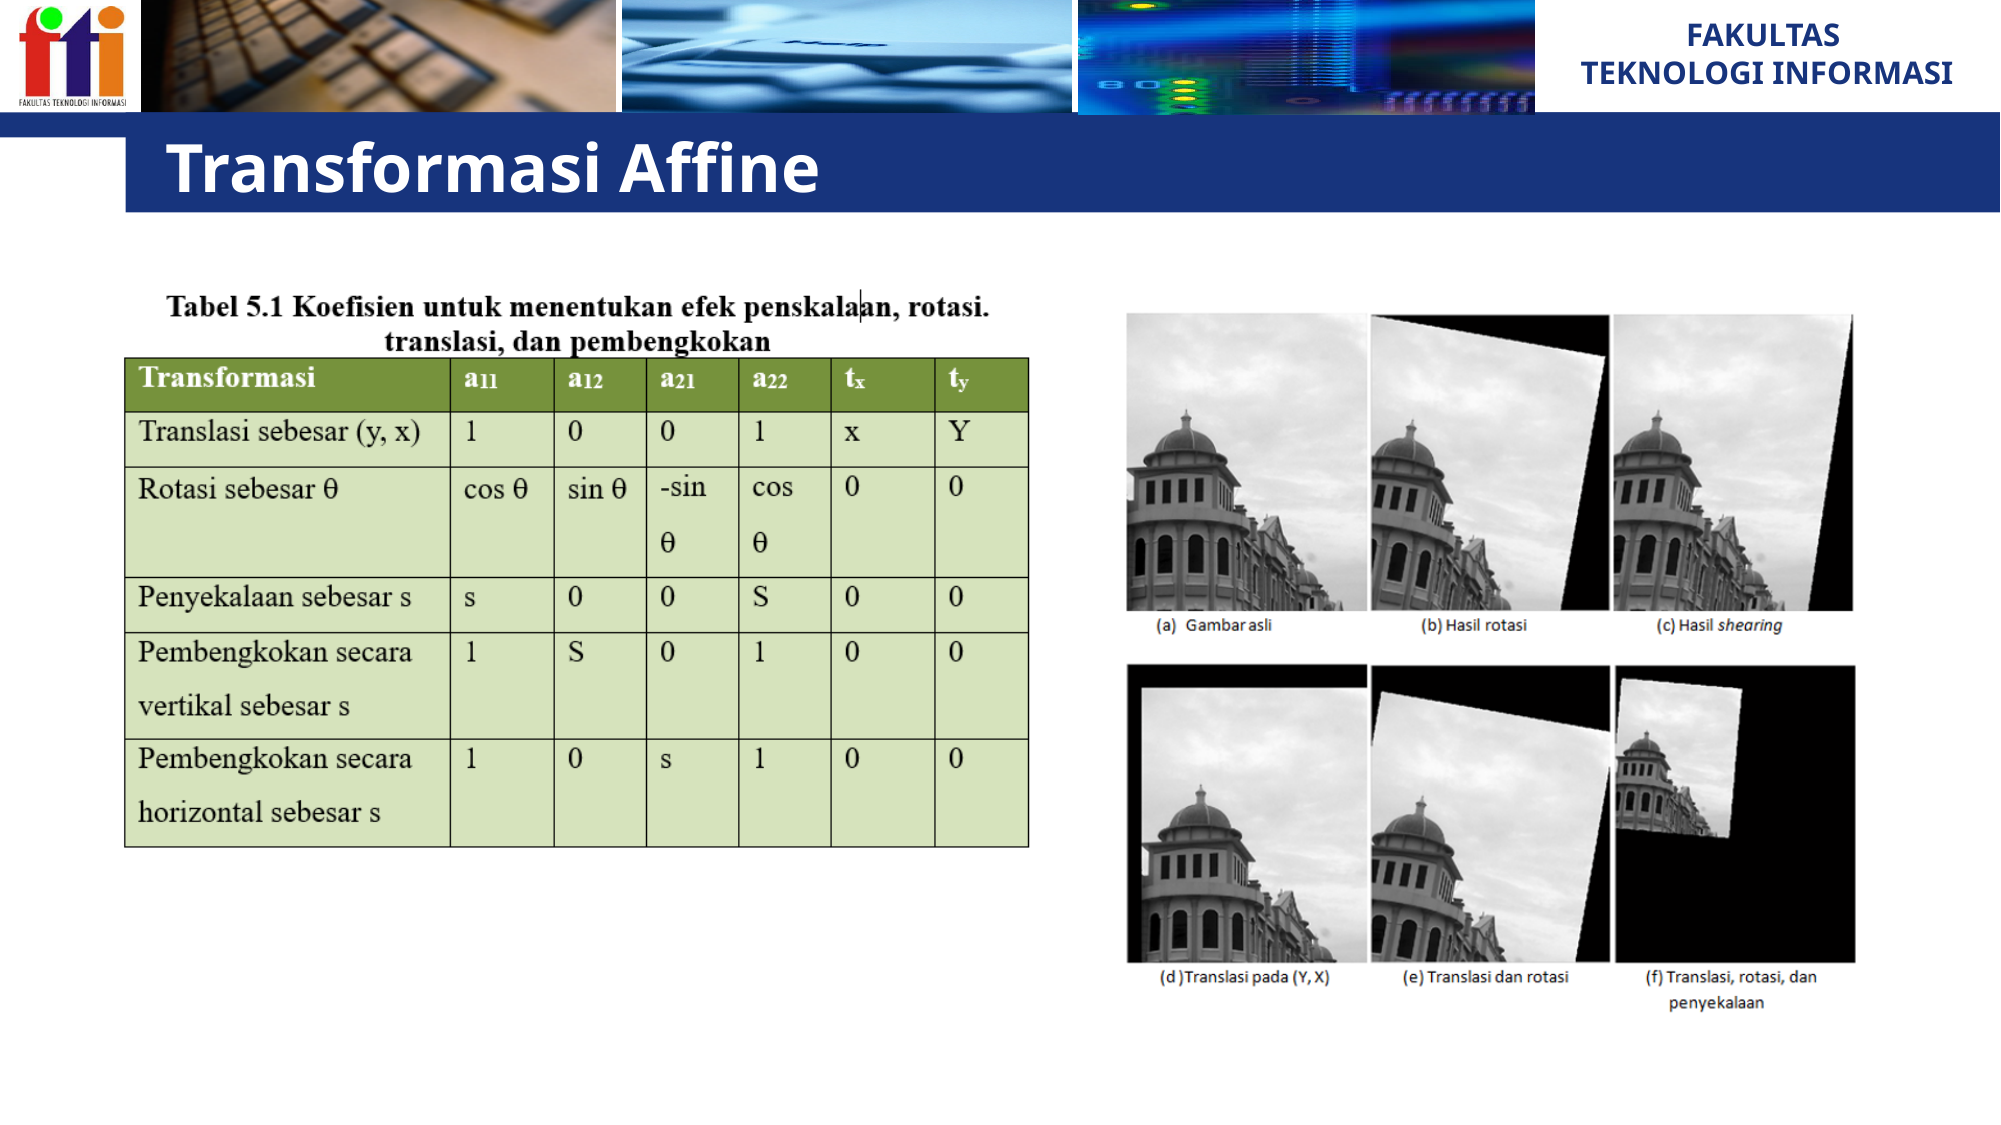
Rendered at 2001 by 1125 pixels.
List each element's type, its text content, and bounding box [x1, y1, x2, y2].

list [113, 278, 1037, 858]
picture [1117, 302, 1866, 1021]
picture [622, 0, 1072, 113]
picture [141, 0, 616, 112]
picture [19, 6, 126, 106]
title Transformasi Affine [149, 119, 1934, 213]
picture [1078, 0, 1535, 115]
